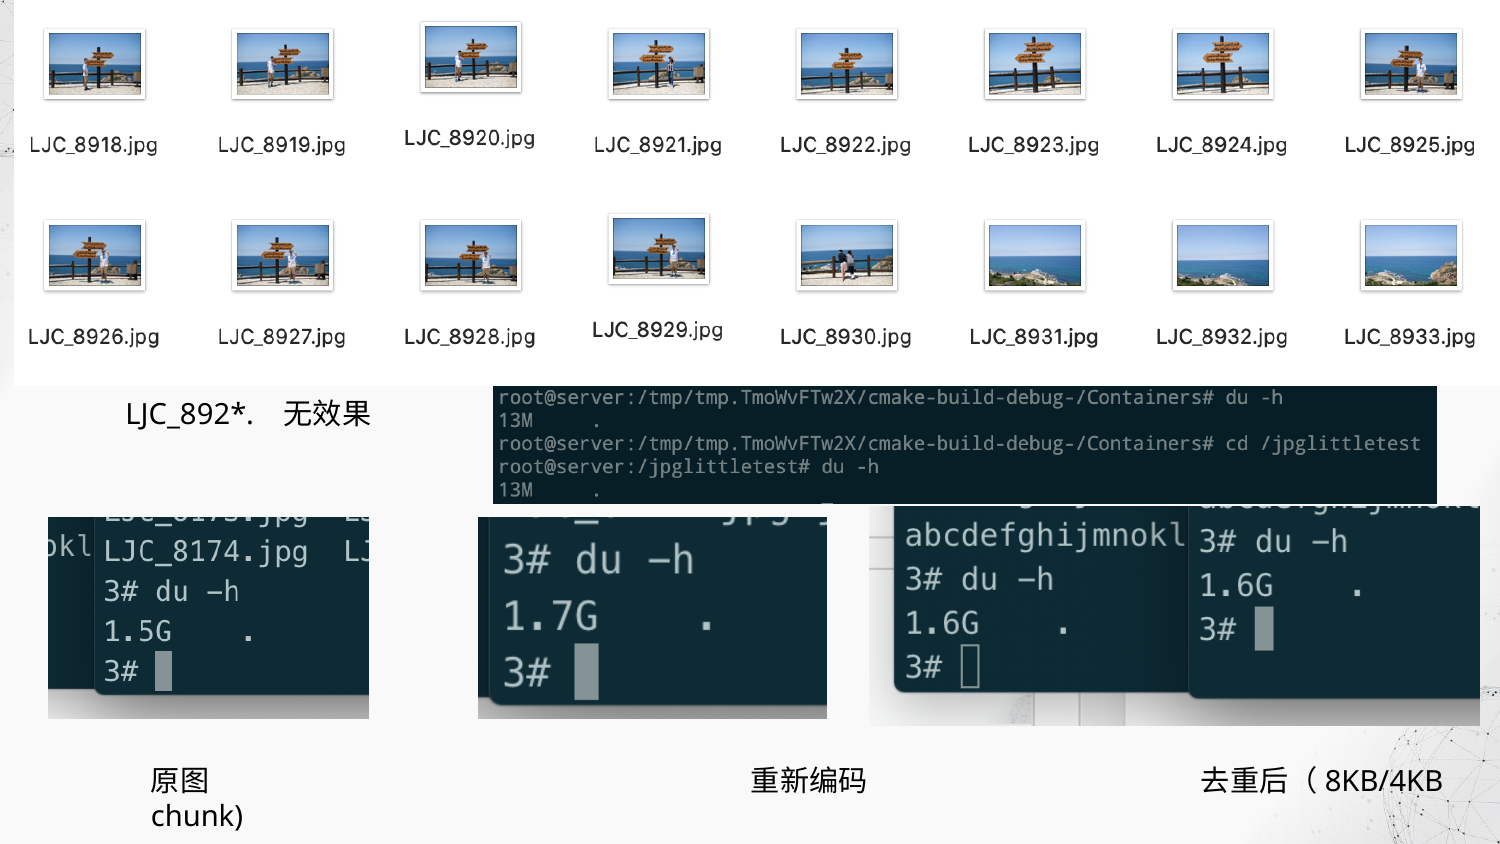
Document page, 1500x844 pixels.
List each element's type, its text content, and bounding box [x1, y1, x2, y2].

text_box LJC_892*. 无效果 [110, 388, 493, 438]
picture [0, 0, 1500, 844]
text_box 原图 重新编码 去重后（8KB/4KB chunk) [136, 755, 1480, 840]
